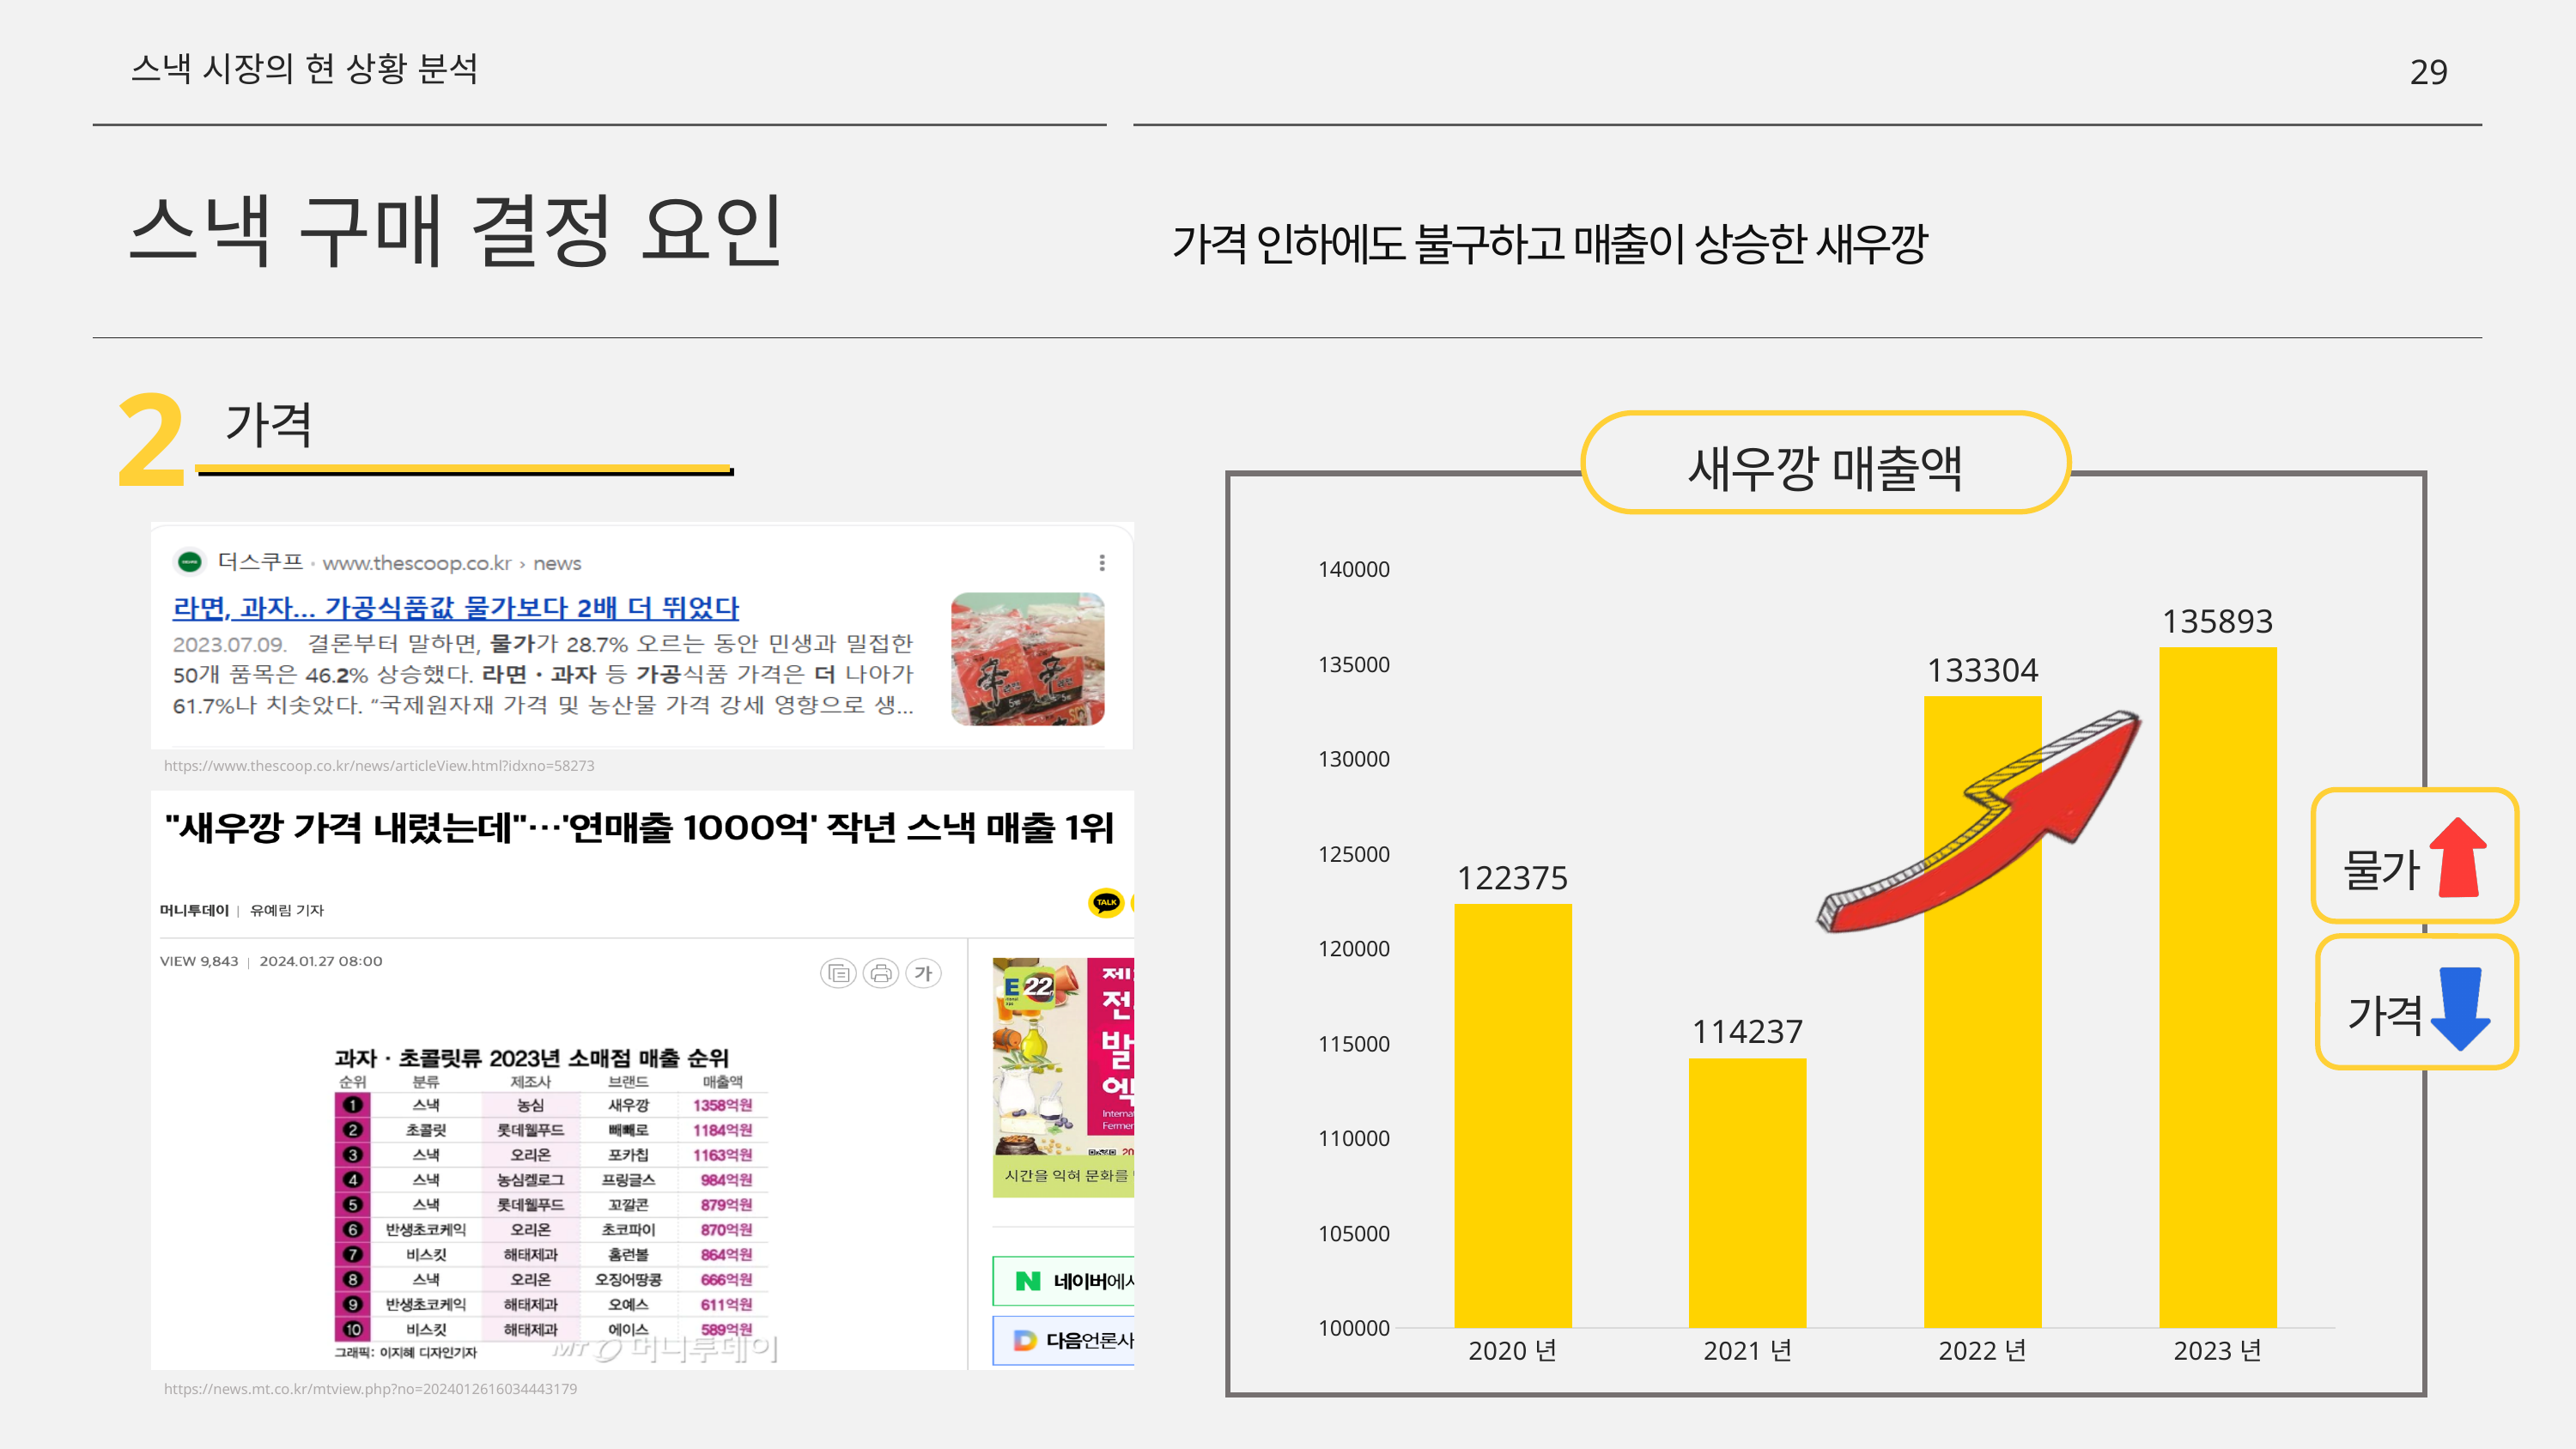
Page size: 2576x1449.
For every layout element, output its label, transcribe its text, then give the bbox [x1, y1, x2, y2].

footer 스낵 시장의 현 상황 분석 [118, 34, 972, 102]
picture [2413, 961, 2508, 1057]
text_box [151, 791, 1134, 1399]
text_box [1227, 472, 2426, 1396]
slide_number 28 [2160, 48, 2462, 100]
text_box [151, 522, 1134, 780]
text_box 가격 [212, 375, 726, 463]
text_box 새우깡 매출액 [1583, 413, 2070, 512]
text_box 2 [89, 351, 214, 519]
text_box 가격 인하에도 불구하고 매출이 상승한 새우깡 [1171, 189, 2482, 272]
text_box 스낵 구매 결정 요인 [126, 159, 1224, 297]
text_box 가격 [2357, 936, 2518, 1068]
text_box 물가 [2357, 789, 2518, 922]
picture [2395, 801, 2522, 928]
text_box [1297, 537, 2357, 1385]
